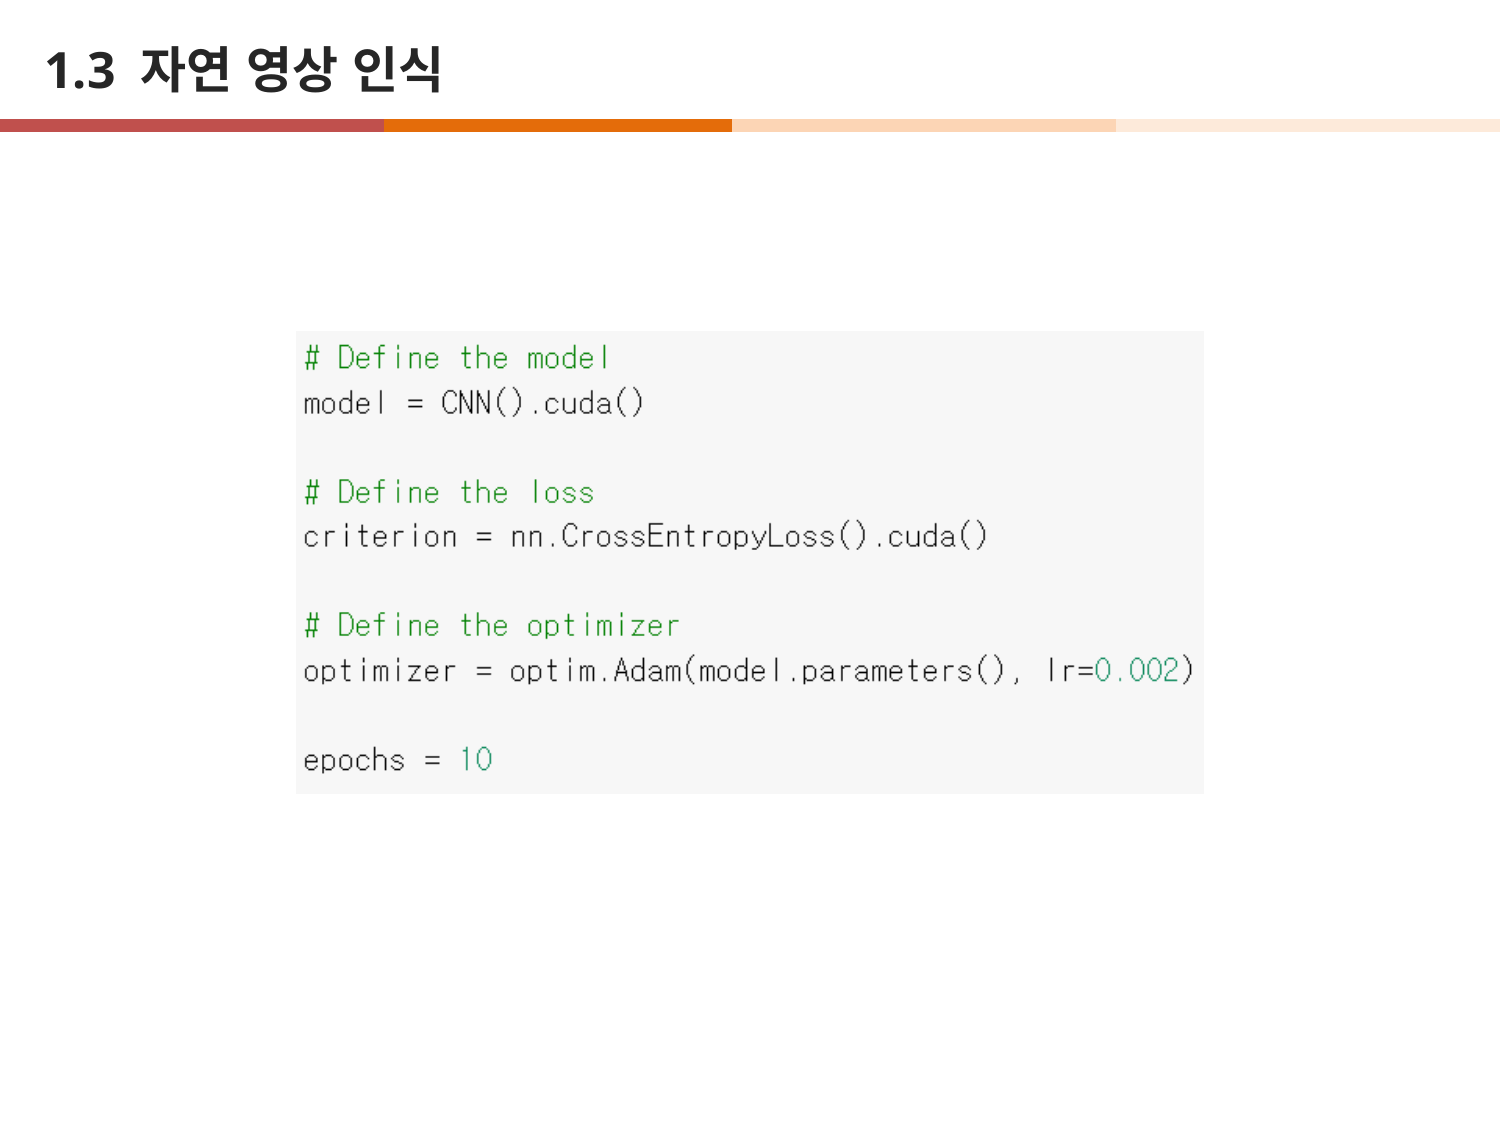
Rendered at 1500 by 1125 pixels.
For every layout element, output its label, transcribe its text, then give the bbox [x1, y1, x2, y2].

title 1.3 자연 영상 인식 [29, 23, 1270, 114]
picture [295, 330, 1205, 794]
